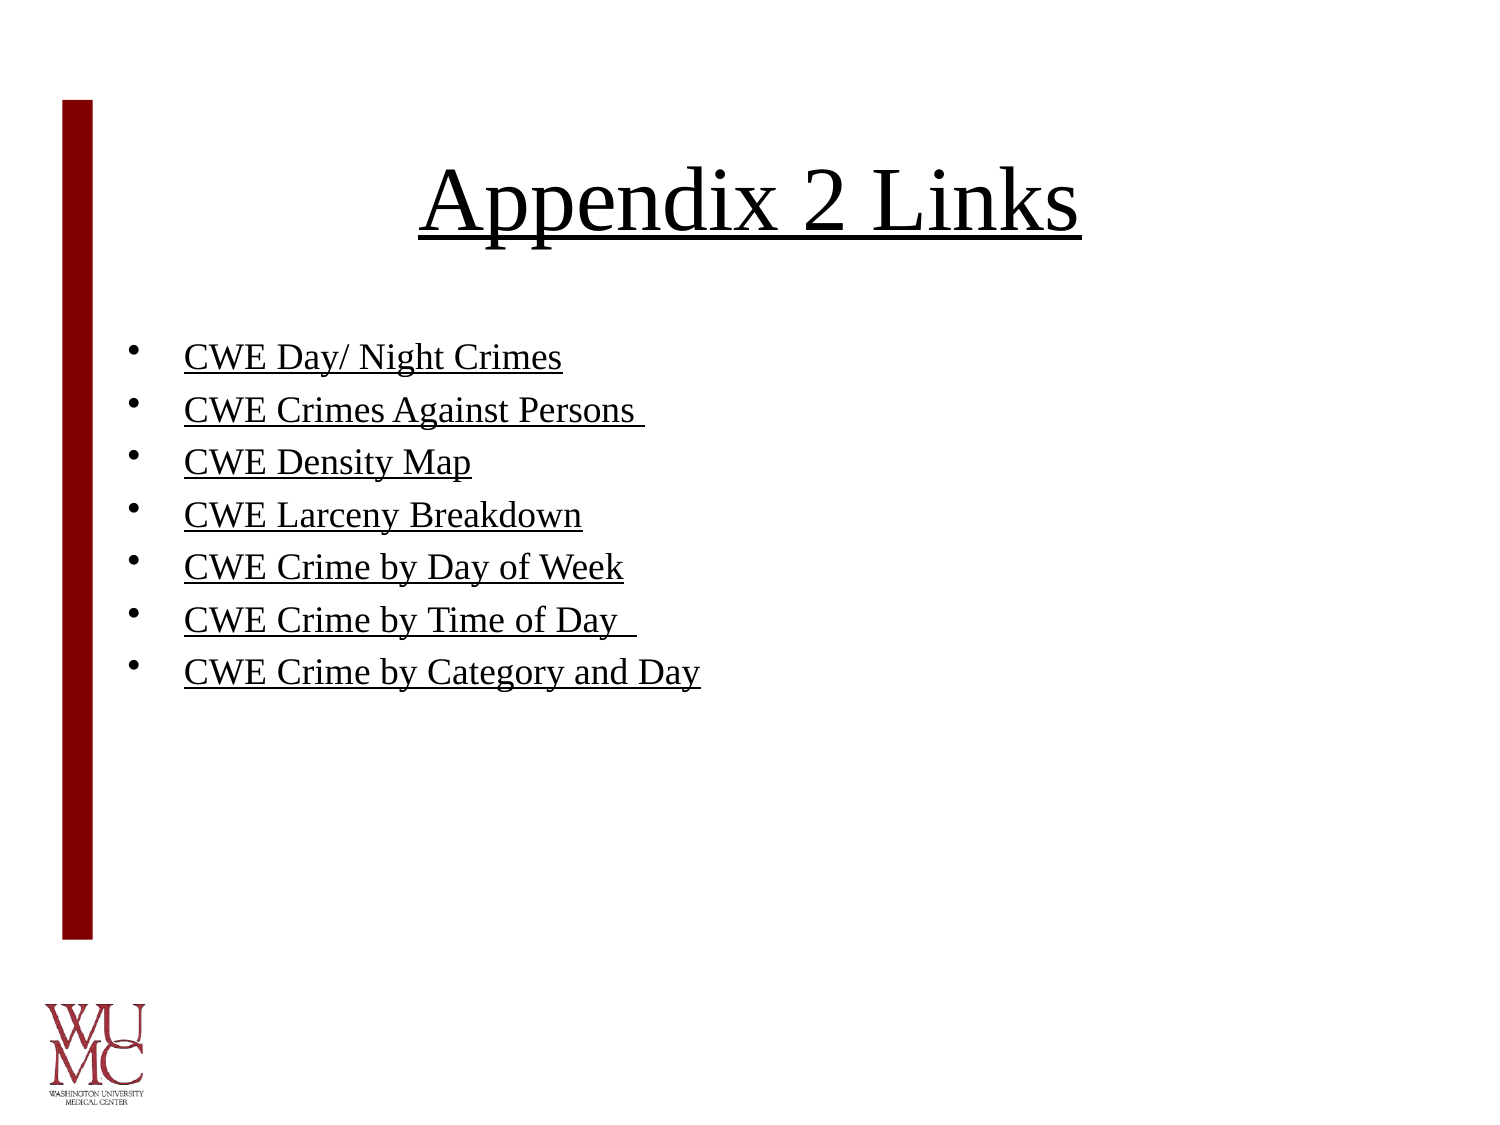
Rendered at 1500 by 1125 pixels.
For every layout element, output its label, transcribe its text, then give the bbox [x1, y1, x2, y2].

title Appendix 2 Links [112, 99, 1388, 288]
picture [41, 996, 156, 1113]
list CWE Day/ Night Crimes CWE Crimes Against Persons CWE Density Map CWE Larceny Breakdown CWE Crime by Day of Week CWE Crime by Time of Day CWE Crime by Category and Day [112, 324, 1388, 1001]
